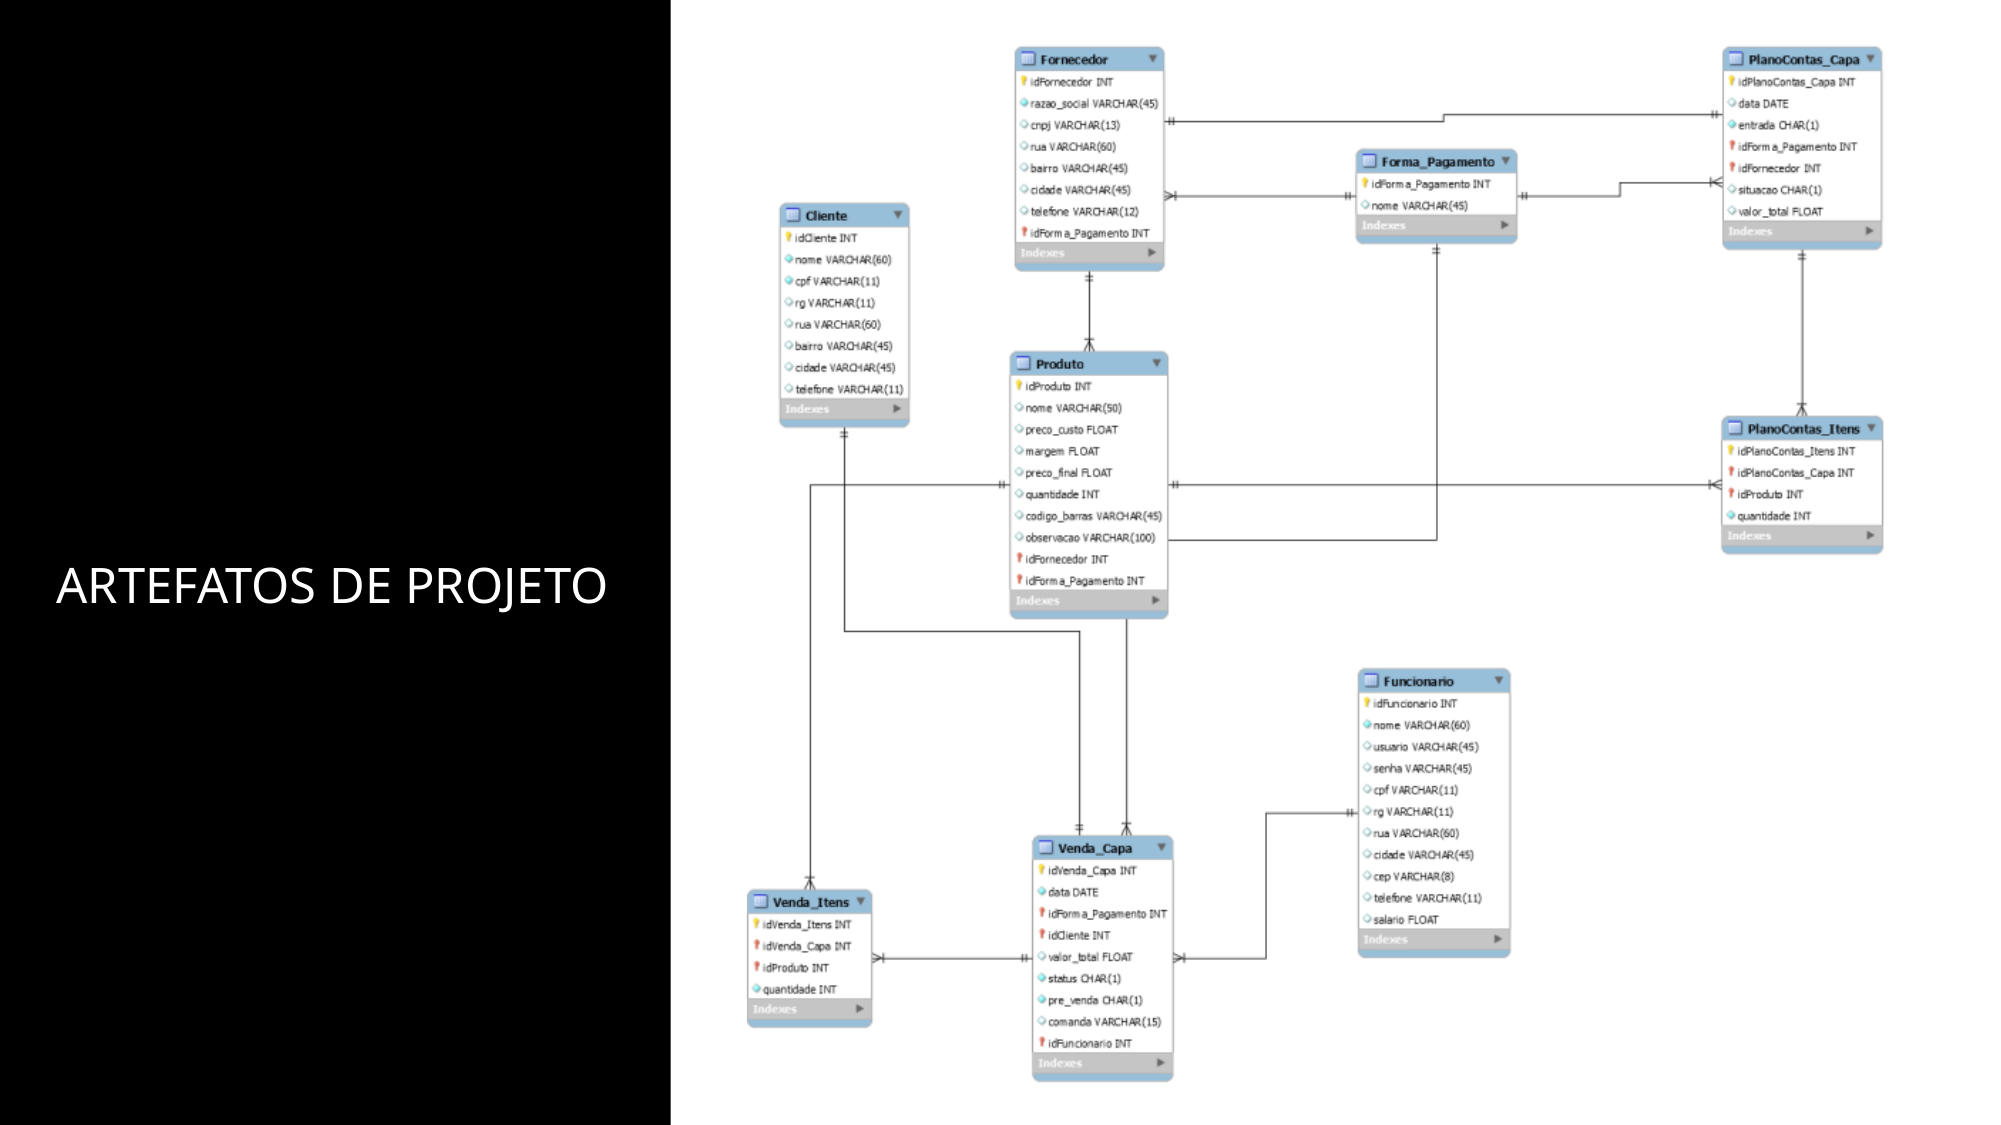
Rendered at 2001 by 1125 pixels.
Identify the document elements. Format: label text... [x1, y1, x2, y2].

text_box ARTEFATOS DE PROJETO [41, 490, 629, 621]
text_box [0, 1, 672, 1125]
picture [724, 31, 1898, 1094]
